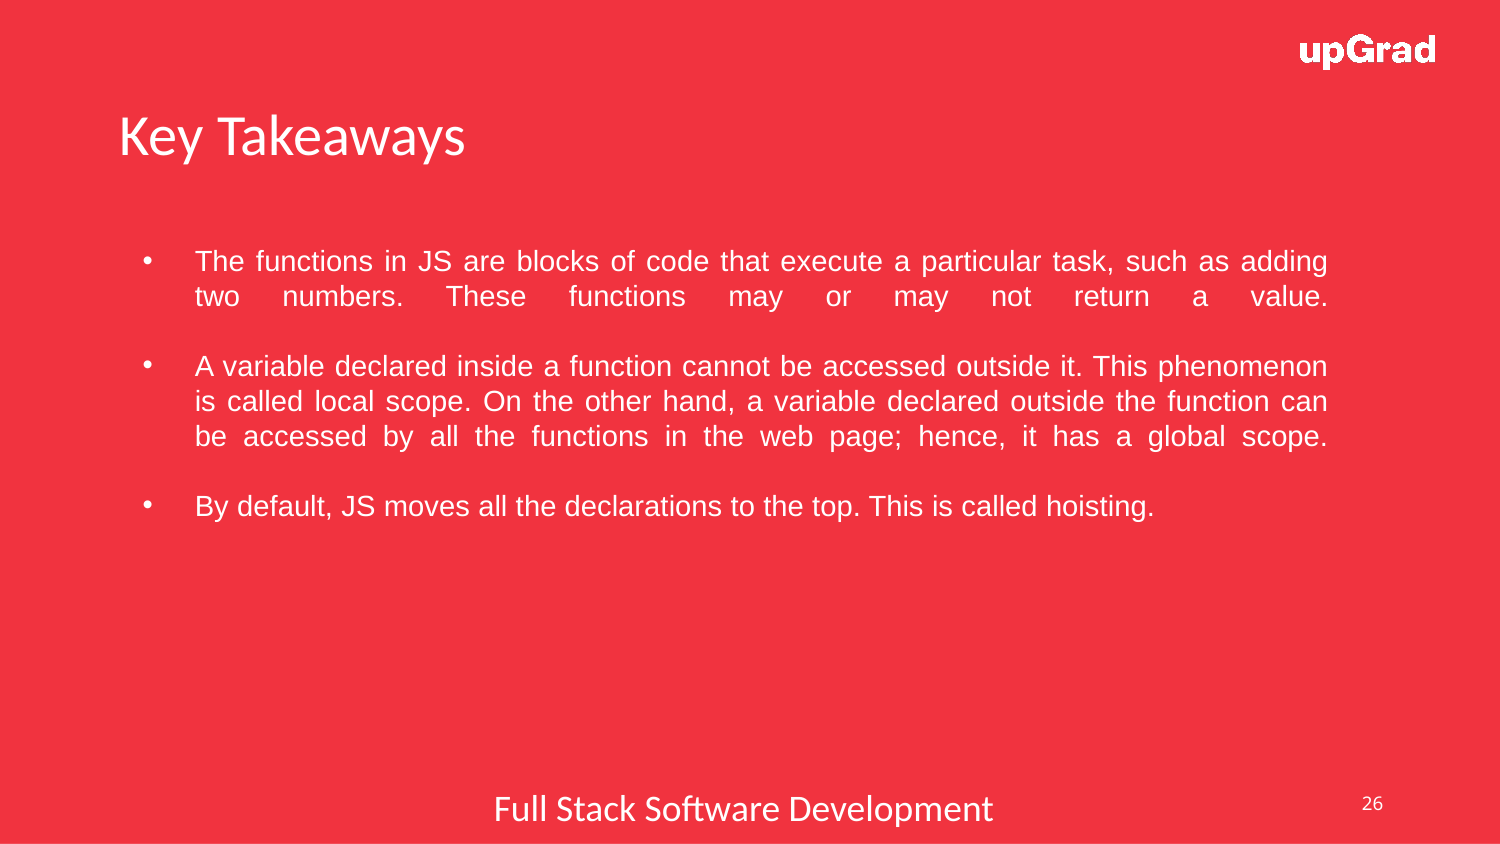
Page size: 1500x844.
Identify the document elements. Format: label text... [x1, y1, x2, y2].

slide_number ‹#› [1060, 782, 1399, 827]
text_box Key Takeaways [104, 89, 832, 176]
text_box The functions in JS are blocks of code that execute a particular task, such as adding two numbers. These functions may or may not return a value. A variable declared inside a function cannot be accessed outside it. This phenomenon is called local scope. On the other hand, a variable declared outside the function can be accessed by all the functions in the web page; hence, it has a global scope. By default, JS moves all the declarations to the top. This is called hoisting. [104, 227, 1345, 782]
text_box Full Stack Software Development [478, 782, 1022, 827]
picture [1300, 34, 1435, 70]
